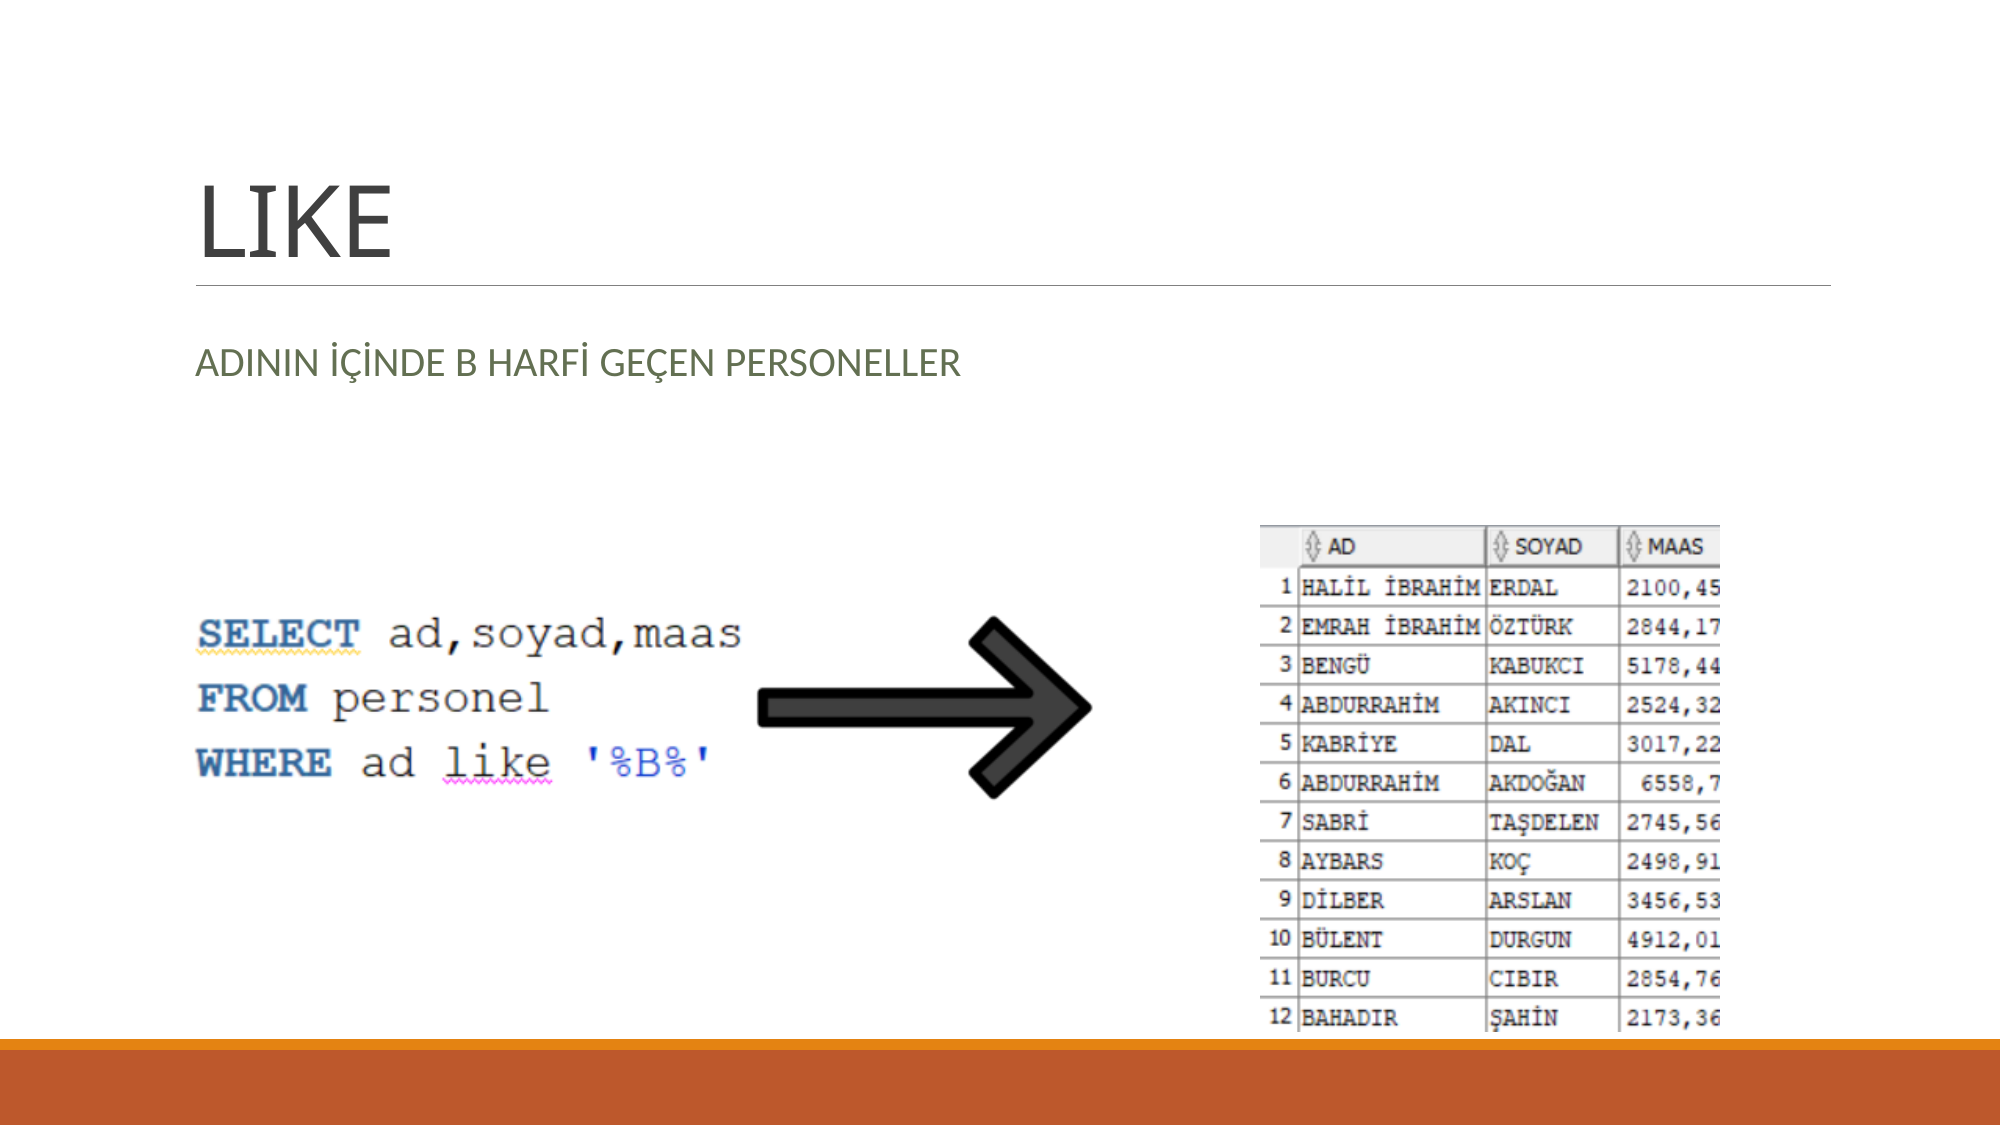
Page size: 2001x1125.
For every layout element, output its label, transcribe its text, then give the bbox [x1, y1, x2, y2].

picture [736, 525, 1113, 902]
list Adının içinde B harfi geçen personeller [180, 302, 990, 424]
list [193, 585, 733, 829]
title LIKE [180, 47, 1830, 285]
picture [1259, 525, 1721, 1033]
